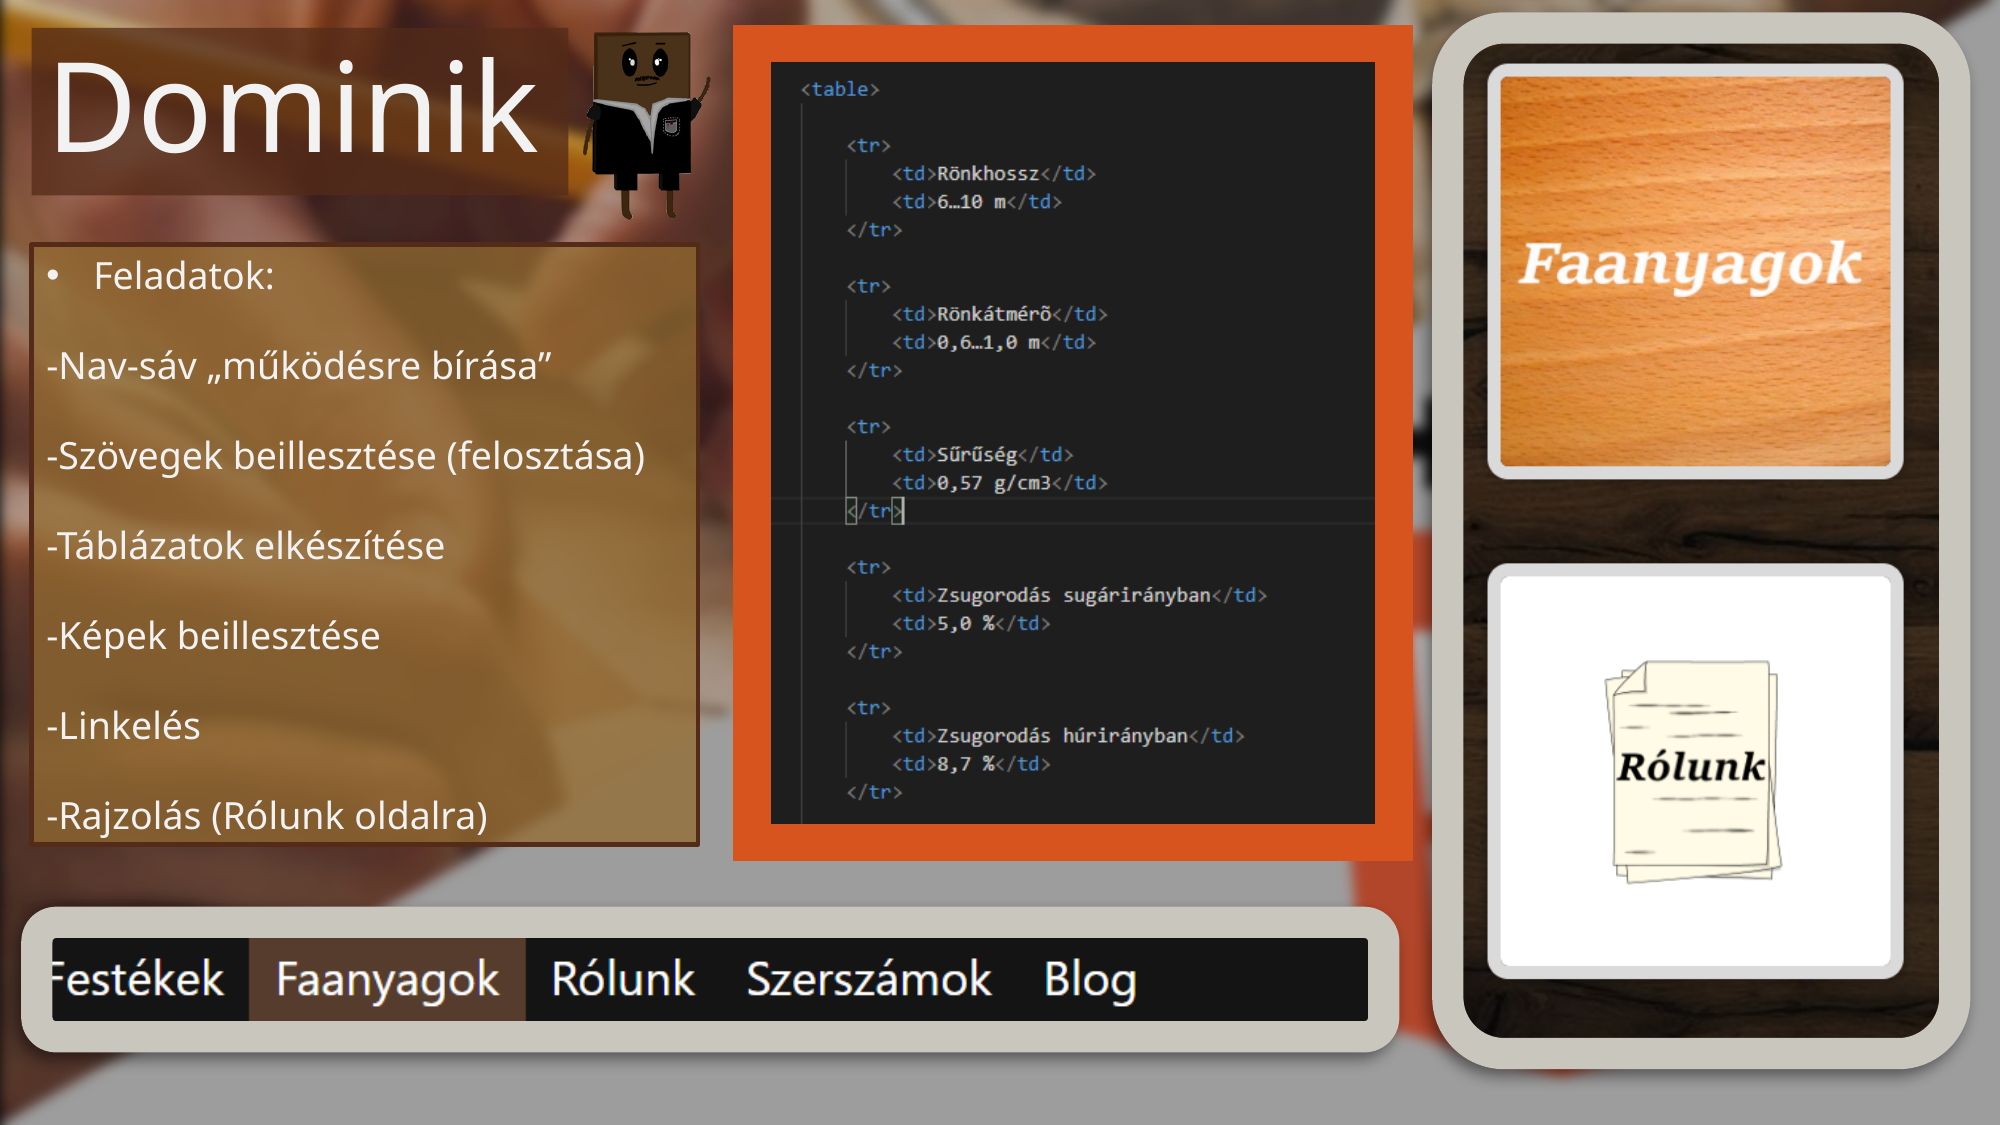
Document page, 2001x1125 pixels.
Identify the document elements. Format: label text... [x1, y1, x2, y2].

picture [0, 0, 2000, 1125]
text_box Feladatok: -Nav-sáv „működésre bírása” -Szövegek beillesztése (felosztása) -Táblázatok elkészítése -Képek beillesztése -Linkelés -Rajzolás (Rólunk oldalra) [31, 244, 698, 845]
title Dominik [31, 27, 569, 196]
